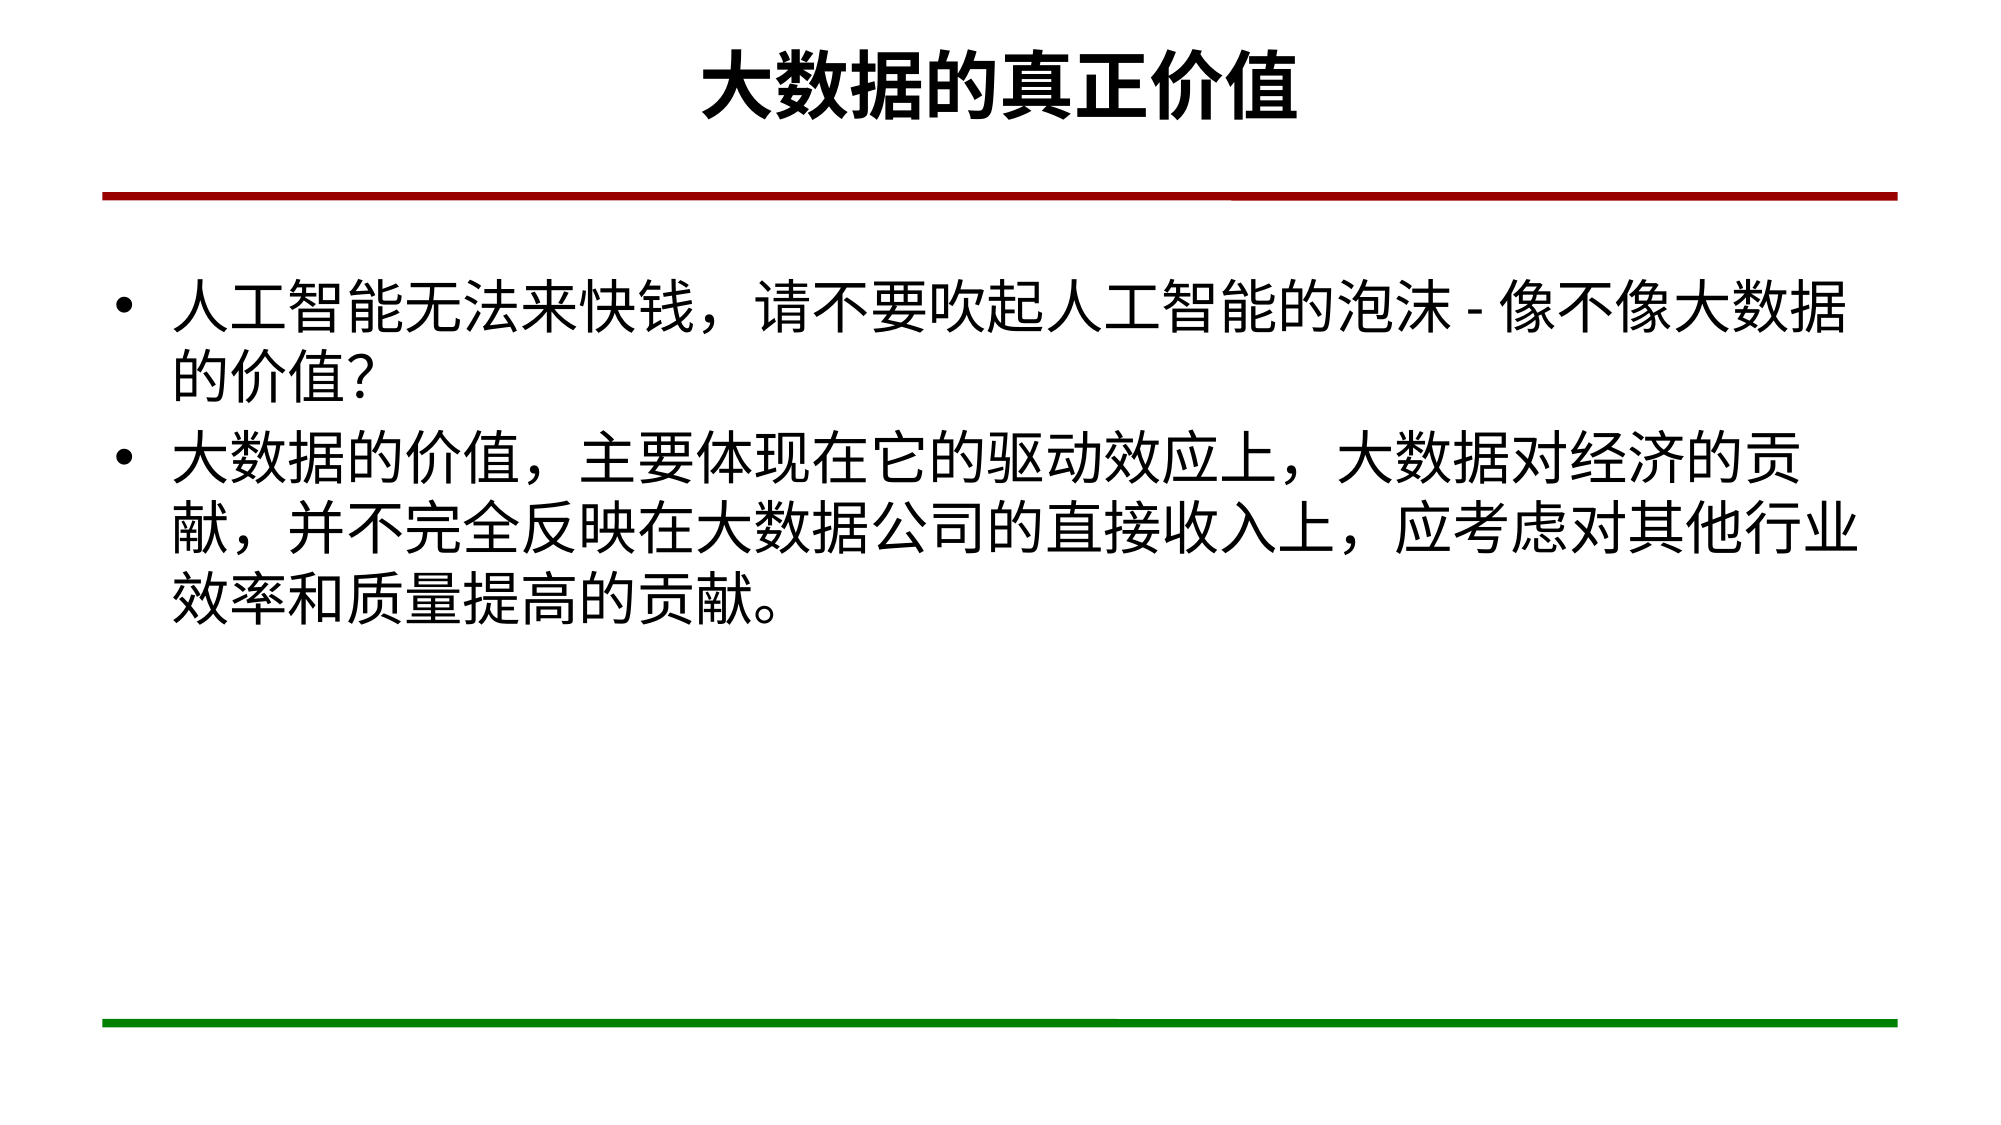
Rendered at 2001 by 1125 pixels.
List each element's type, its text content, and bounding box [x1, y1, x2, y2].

list 人工智能无法来快钱，请不要吹起人工智能的泡沫-像不像大数据的价值？ 大数据的价值，主要体现在它的驱动效应上，大数据对经济的贡献，并不完全反映在大数据公司的直接收入上，应考虑对其他行业效率和质量提高的贡献。 [99, 262, 1900, 1005]
title 大数据的真正价值 [99, 45, 1900, 233]
